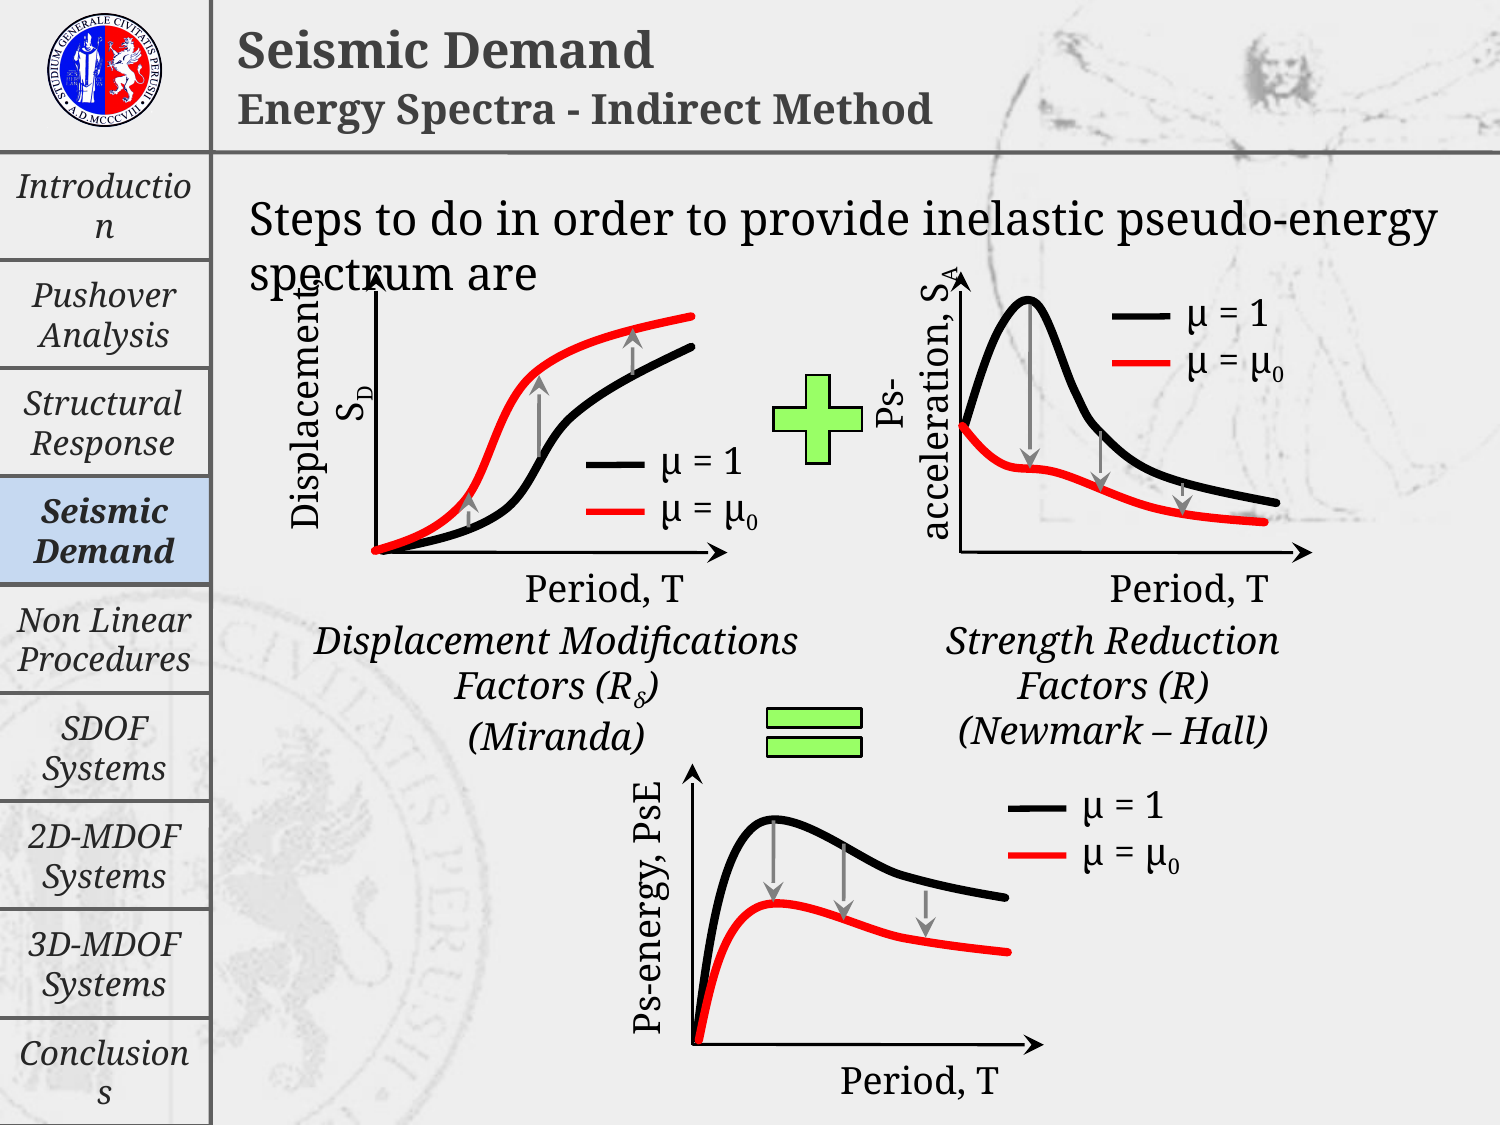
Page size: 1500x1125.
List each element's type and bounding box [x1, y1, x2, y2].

text_box [962, 304, 1312, 523]
text_box [0, 0, 1500, 1125]
text_box [960, 271, 1313, 306]
text_box [692, 763, 1045, 774]
text_box [698, 820, 1208, 1041]
text_box [960, 530, 1313, 553]
text_box [375, 271, 728, 314]
text_box [695, 773, 1193, 821]
text_box [374, 316, 786, 552]
